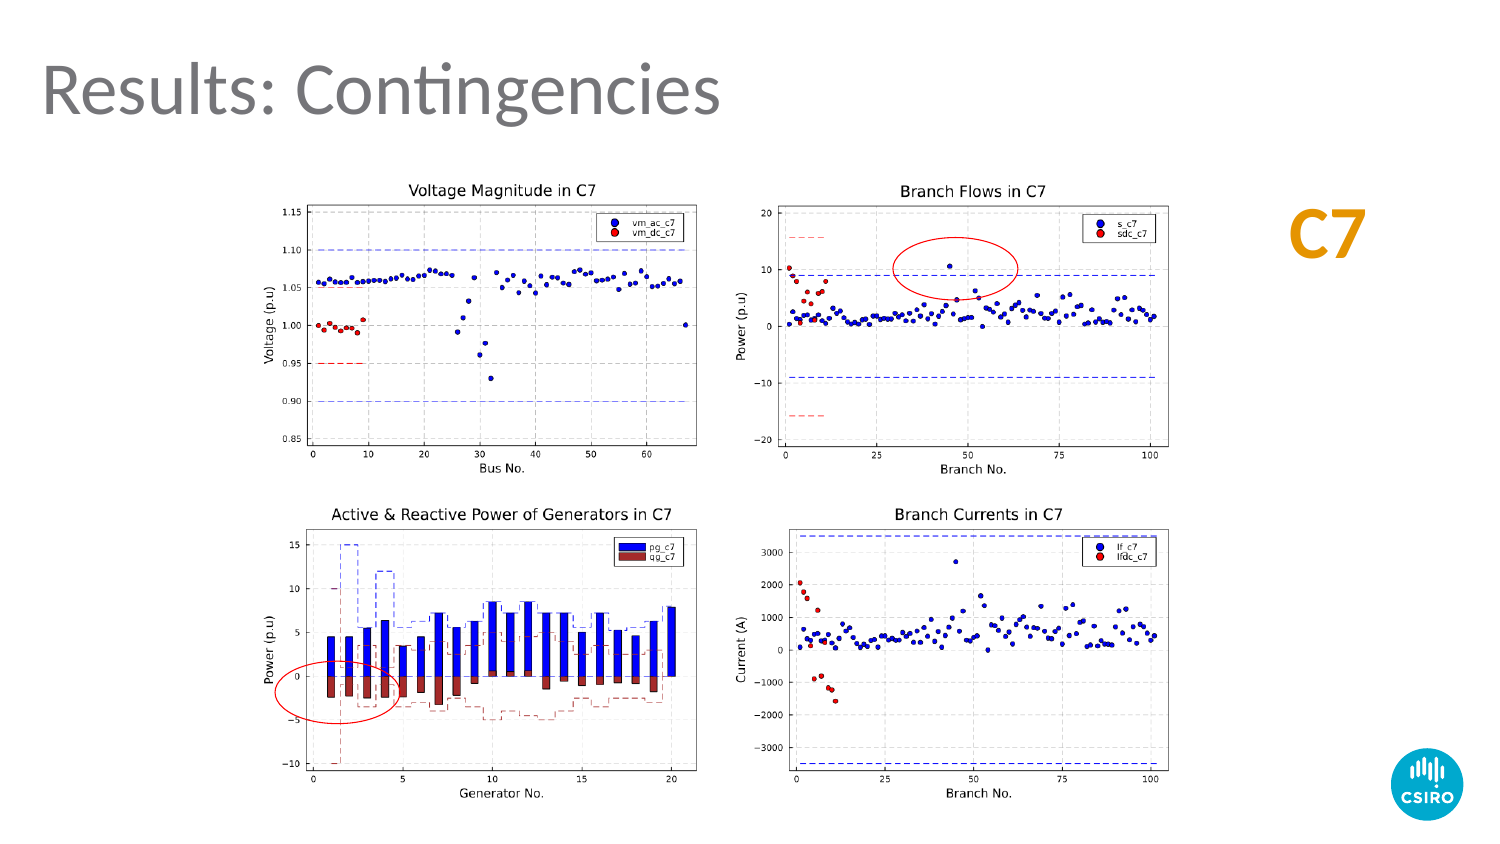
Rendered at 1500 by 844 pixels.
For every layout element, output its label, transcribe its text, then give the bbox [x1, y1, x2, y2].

title Results: Contingencies [41, 39, 1459, 145]
picture [261, 506, 705, 803]
picture [733, 506, 1178, 803]
picture [733, 182, 1178, 479]
picture [261, 182, 705, 478]
text_box C7 [1274, 175, 1413, 281]
